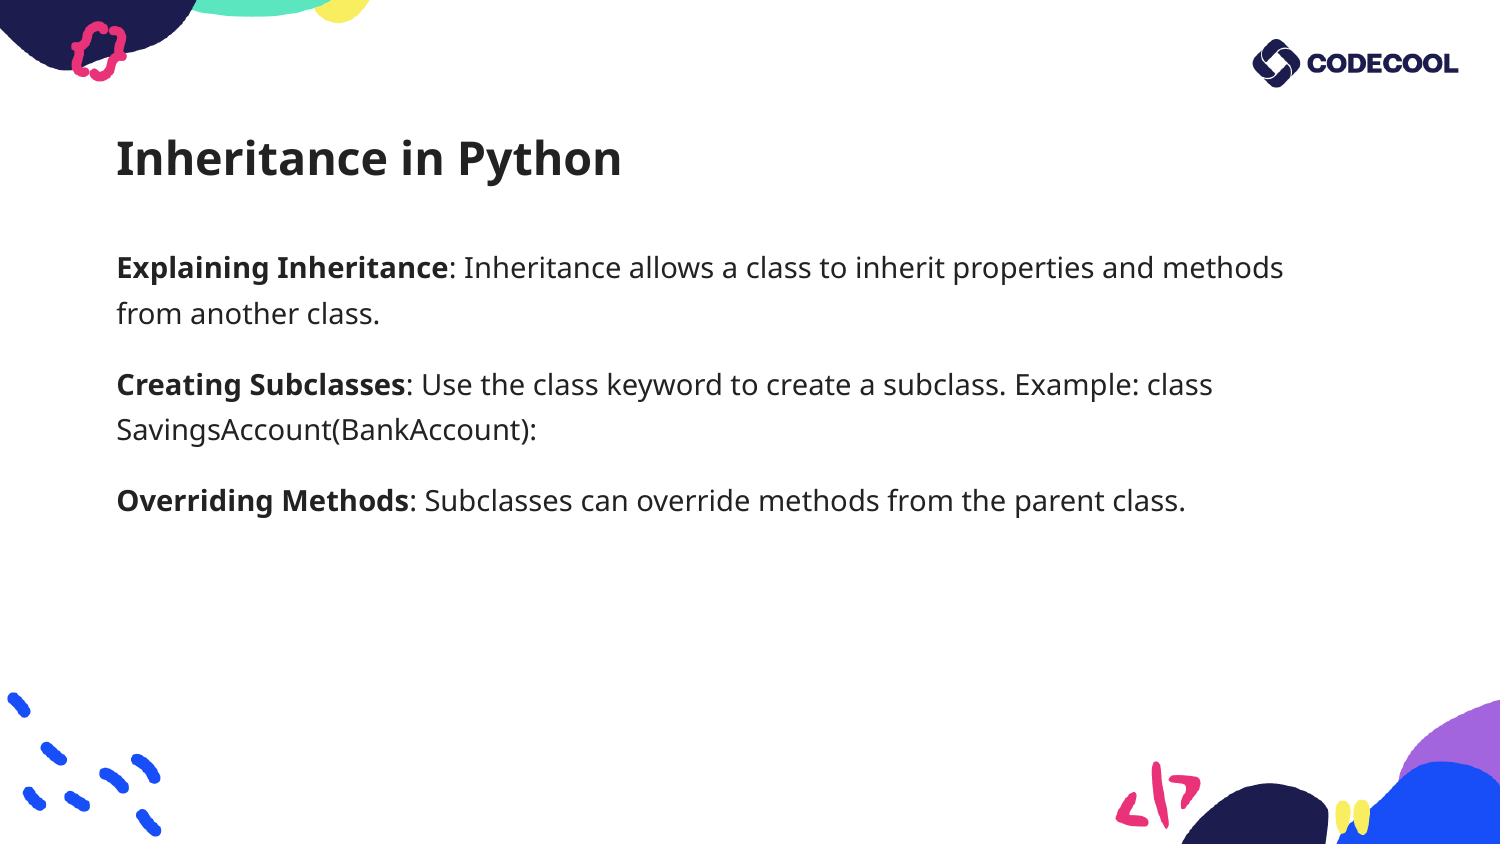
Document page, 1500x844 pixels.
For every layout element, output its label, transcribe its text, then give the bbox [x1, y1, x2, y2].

title Inheritance in Python [101, 110, 1499, 205]
picture [0, 0, 1500, 844]
list Explaining Inheritance: Inheritance allows a class to inherit properties and methods from another class. Creating Subclasses: Use the class keyword to create a subclass. Example: class SavingsAccount(BankAccount): Overriding Methods: Subclasses can override methods from the parent class. [101, 226, 1349, 741]
